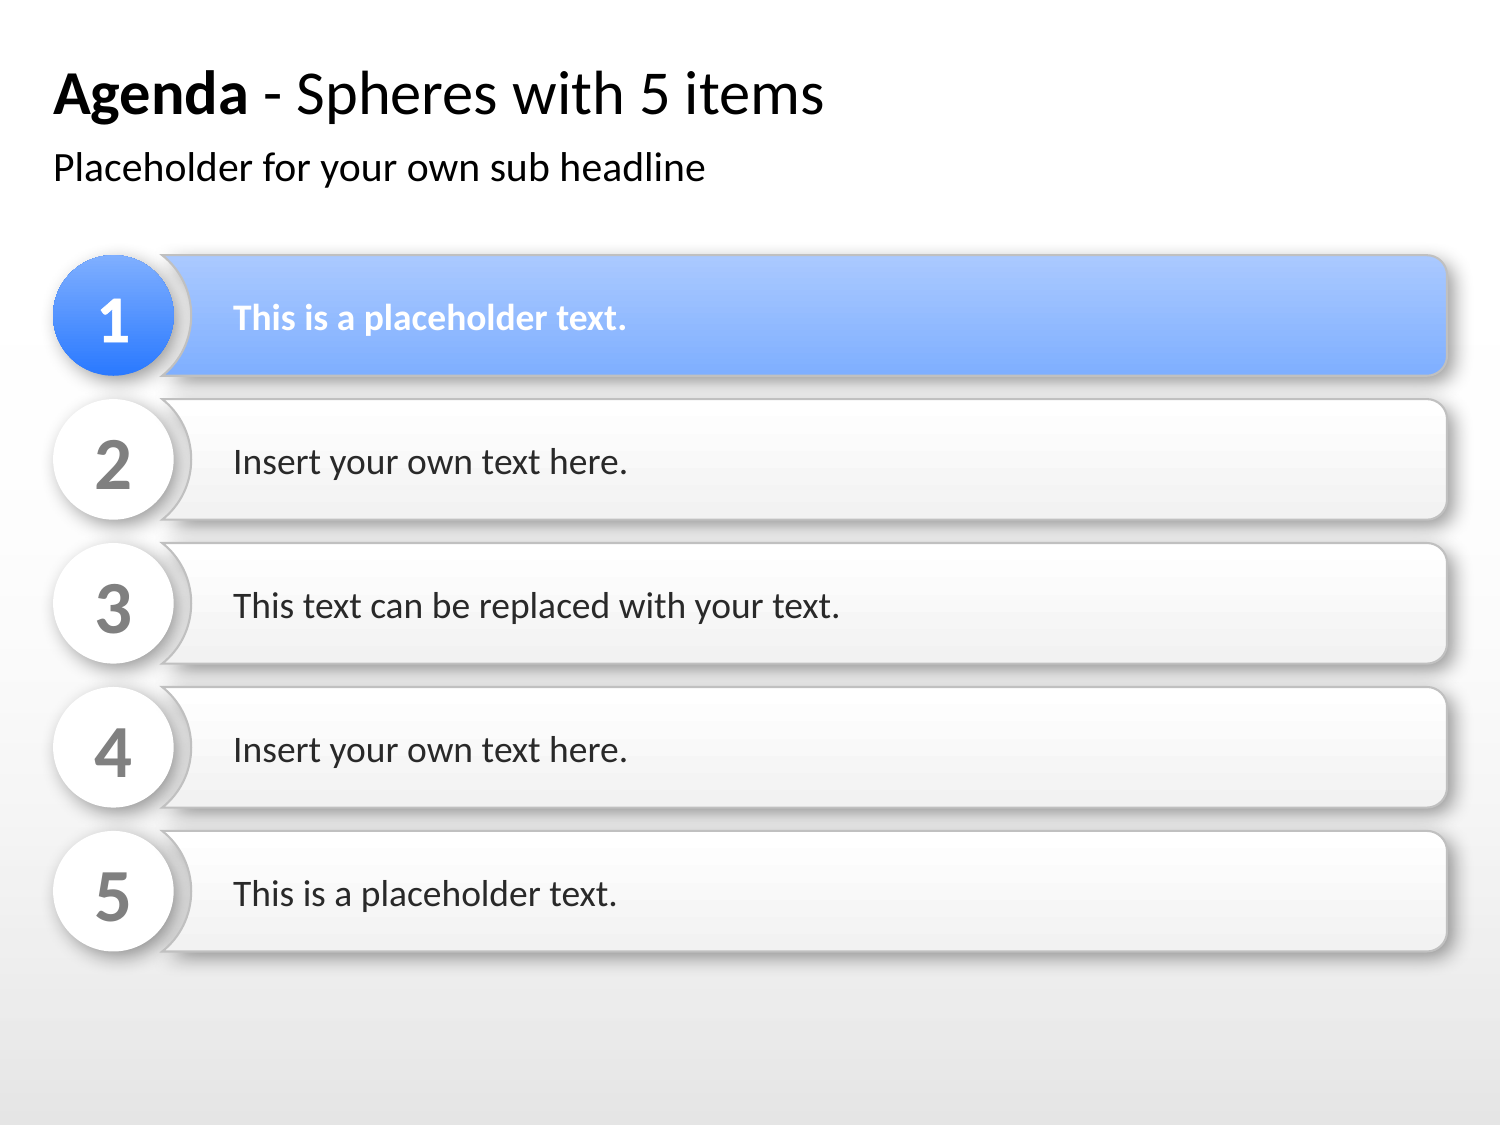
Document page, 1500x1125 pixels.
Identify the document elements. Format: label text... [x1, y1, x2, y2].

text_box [52, 254, 1448, 376]
title Agenda - Spheres with 5 items [53, 39, 1447, 140]
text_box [52, 542, 1448, 664]
list Placeholder for your own sub headline [53, 140, 1447, 196]
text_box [52, 686, 1448, 808]
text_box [52, 830, 1448, 952]
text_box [52, 398, 1448, 520]
